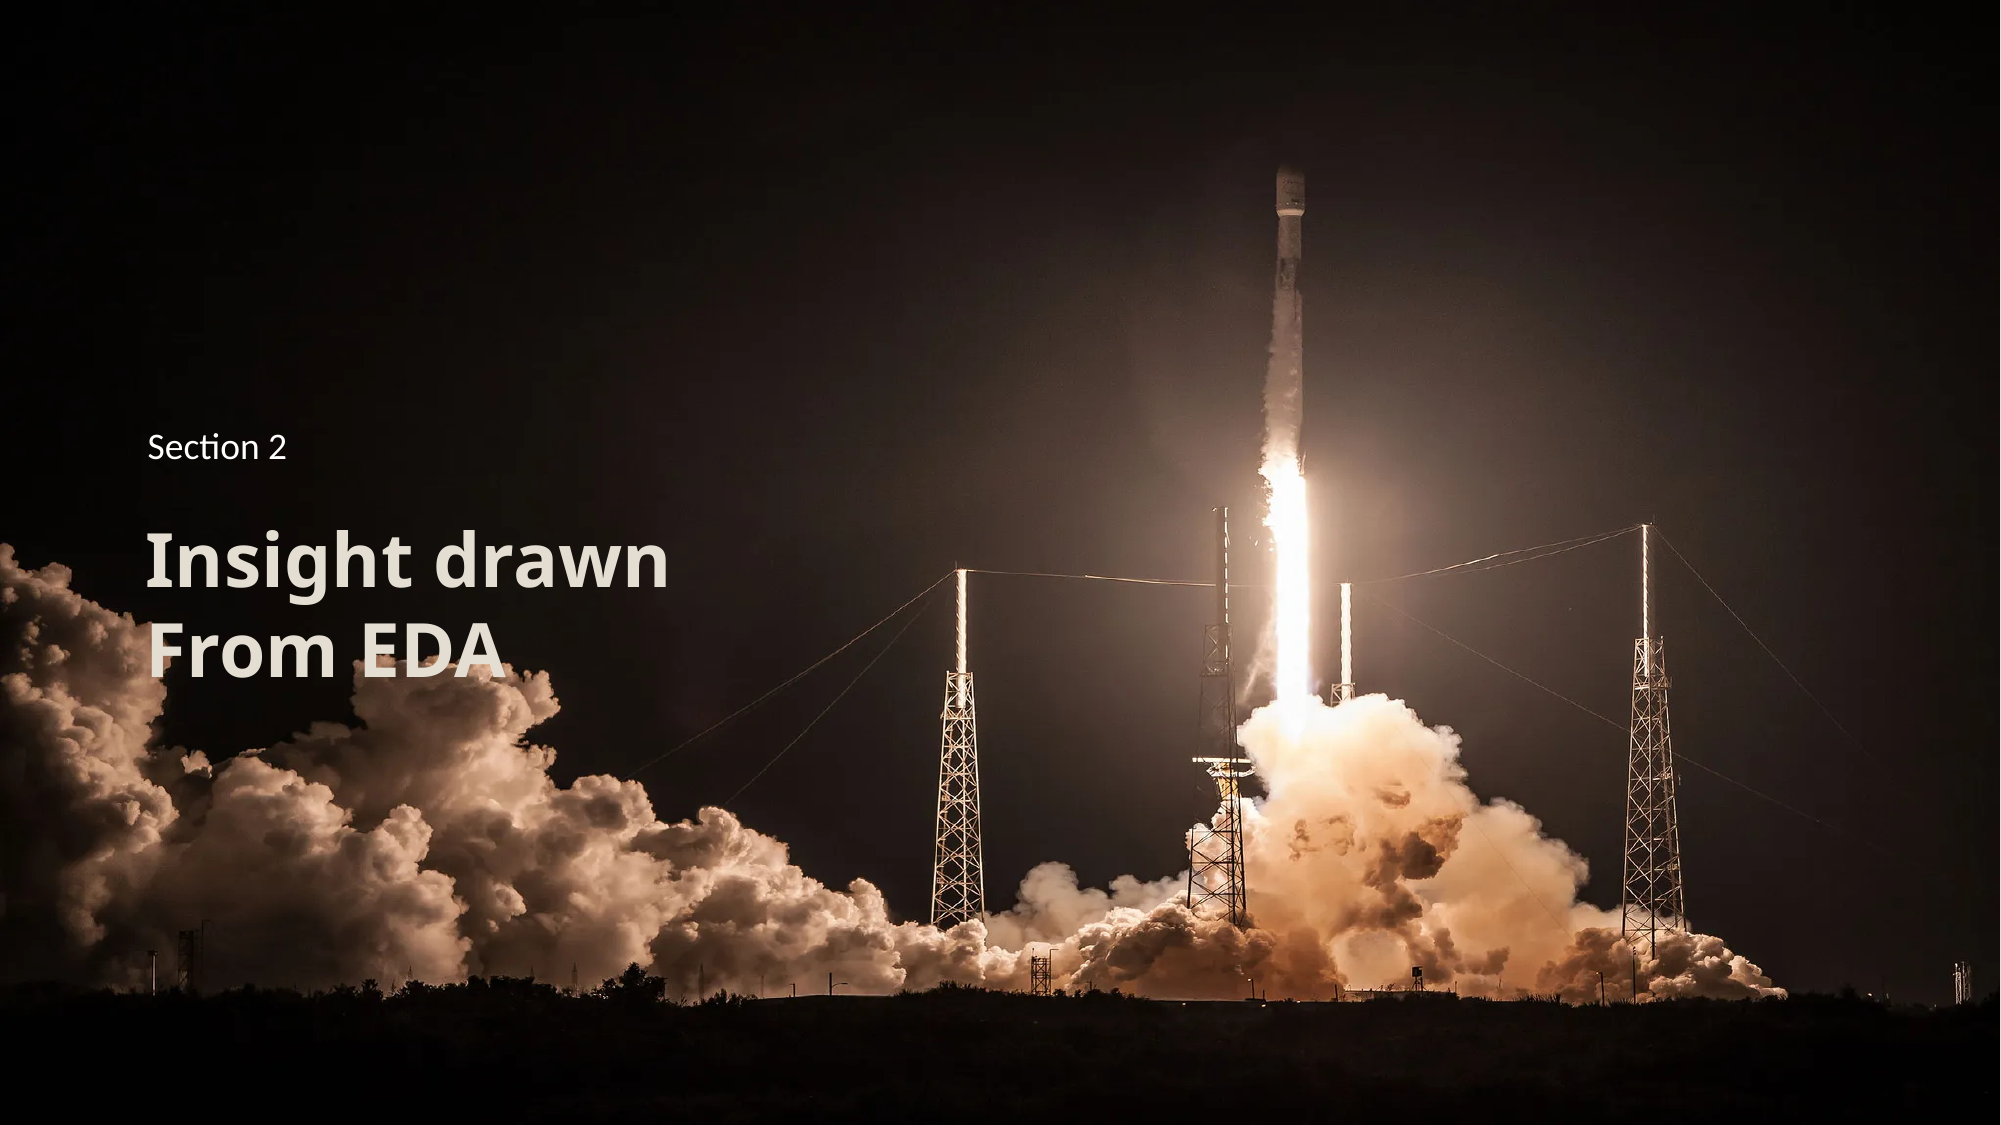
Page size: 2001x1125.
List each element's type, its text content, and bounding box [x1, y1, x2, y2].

text_box Section 2 [132, 414, 303, 475]
picture [0, 0, 2001, 1125]
text_box Insight drawn From EDA [130, 504, 939, 700]
